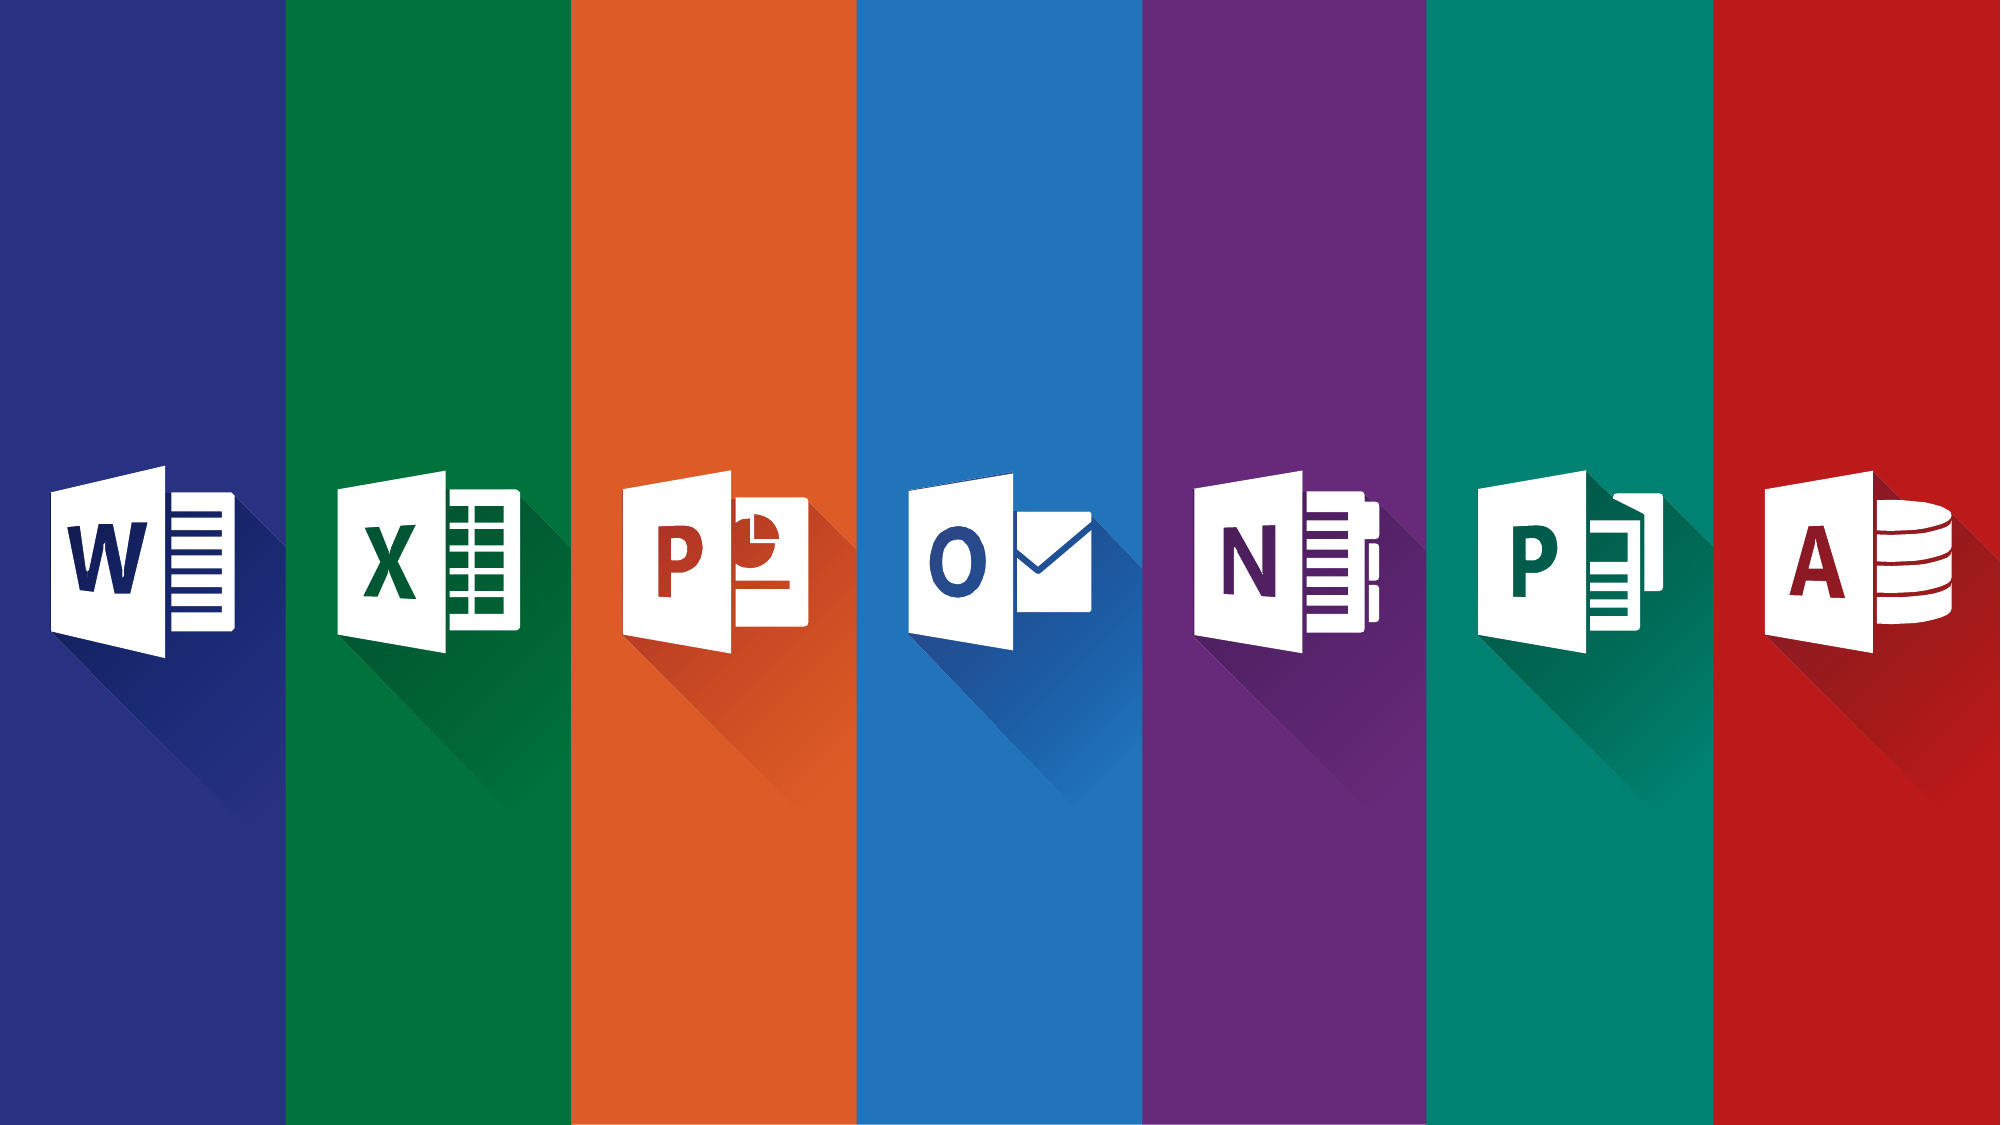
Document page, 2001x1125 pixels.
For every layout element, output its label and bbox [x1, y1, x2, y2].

text_box [622, 470, 809, 654]
text_box [285, 0, 570, 1125]
text_box [570, 0, 856, 1125]
text_box [78, 496, 285, 867]
text_box [1764, 470, 1952, 654]
text_box [1141, 0, 1425, 1125]
text_box [1712, 0, 2000, 1125]
text_box [1496, 497, 1712, 856]
text_box [908, 473, 1092, 651]
text_box [51, 465, 235, 659]
text_box [1425, 0, 1712, 1125]
text_box [1194, 470, 1380, 654]
text_box [924, 516, 1141, 855]
text_box [641, 502, 856, 855]
text_box [0, 0, 285, 1125]
text_box [356, 496, 570, 857]
text_box [856, 0, 1141, 1125]
text_box [337, 470, 521, 654]
text_box [1477, 470, 1664, 654]
text_box [1784, 514, 2000, 855]
text_box [1212, 504, 1425, 857]
